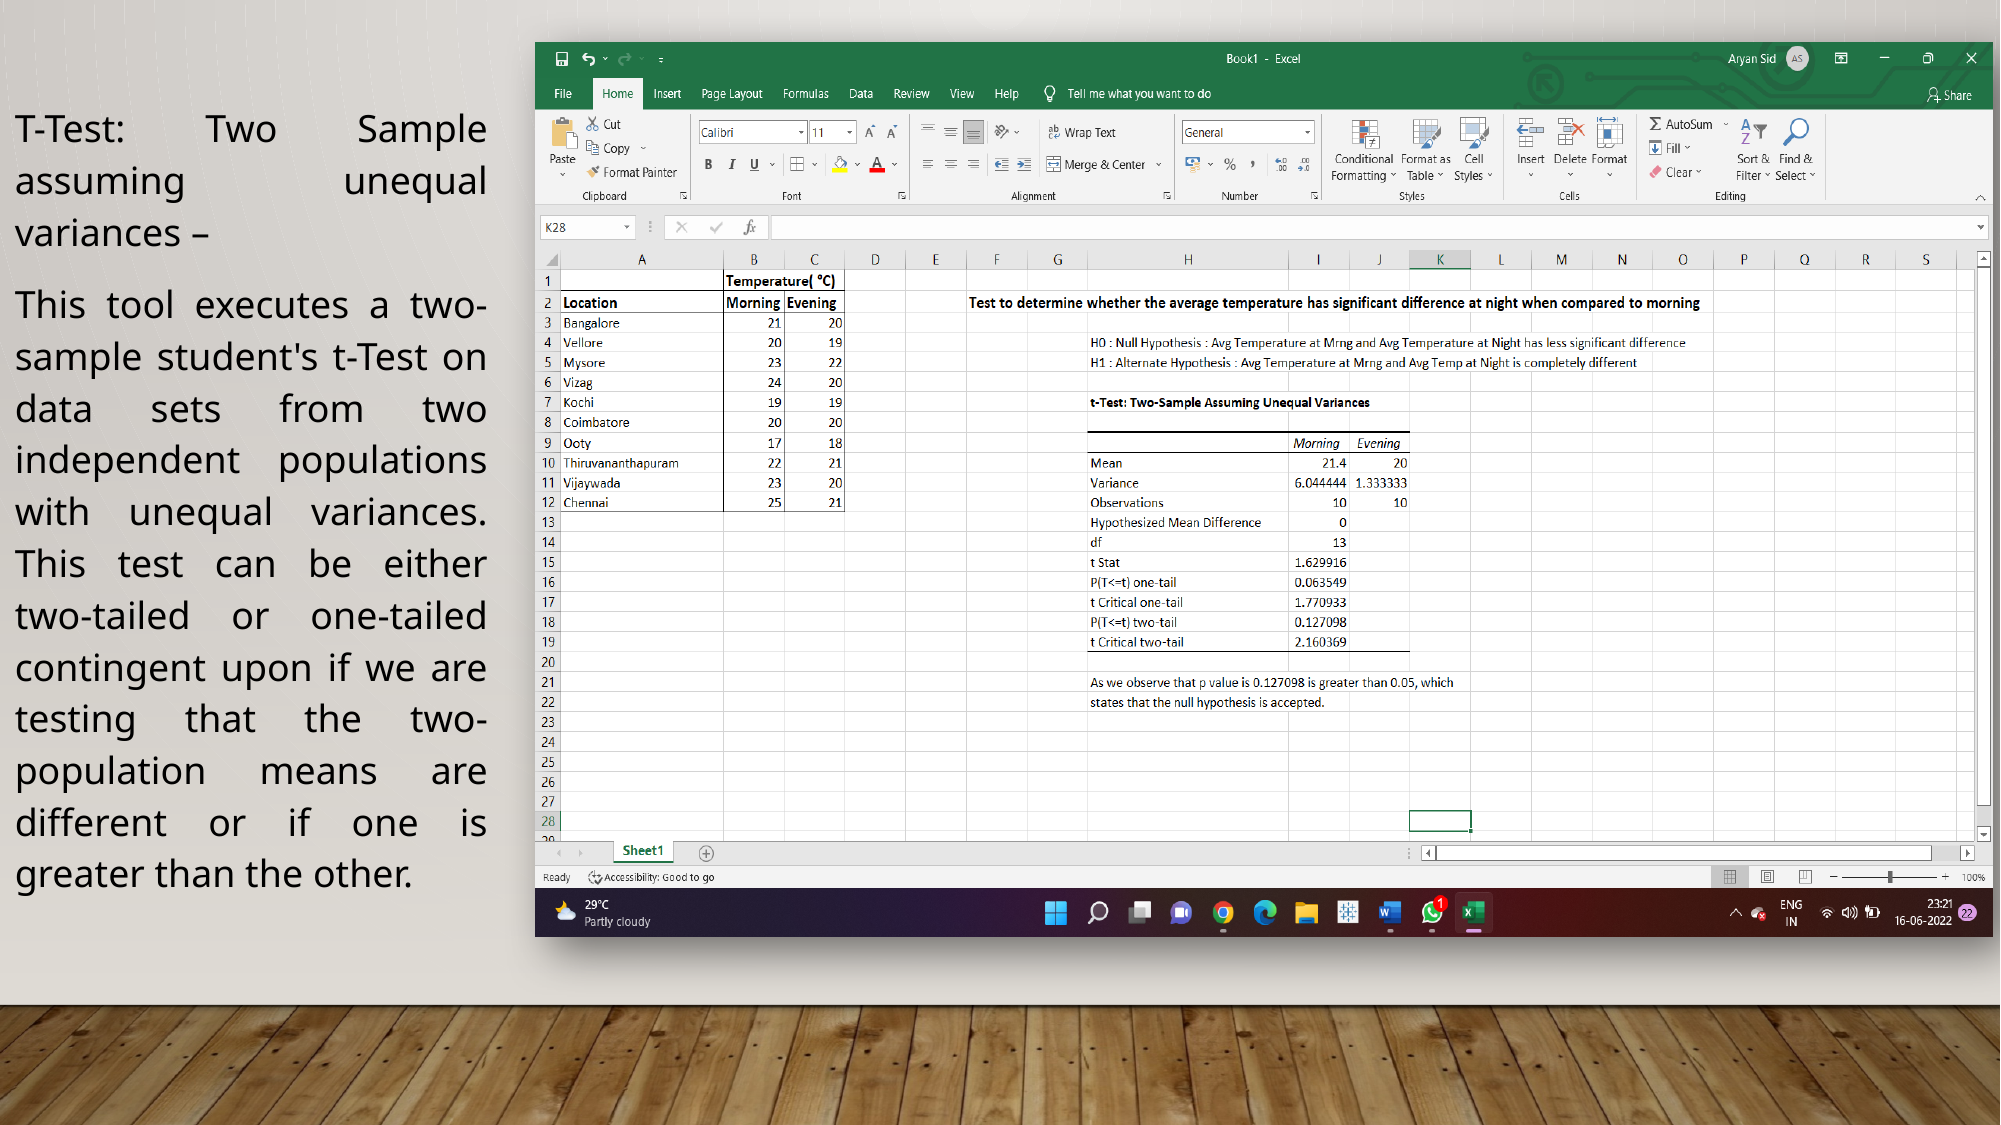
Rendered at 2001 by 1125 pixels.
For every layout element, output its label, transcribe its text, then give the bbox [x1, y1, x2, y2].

picture [534, 42, 1993, 938]
picture [0, 1005, 2000, 1125]
text_box T-Test: Two Sample assuming unequal variances – This tool executes a two-sample student's t-Test on data sets from two independent populations with unequal variances. This test can be either two-tailed or one-tailed contingent upon if we are testing that the two-population means are different or if one is greater than the other. [0, 91, 503, 903]
